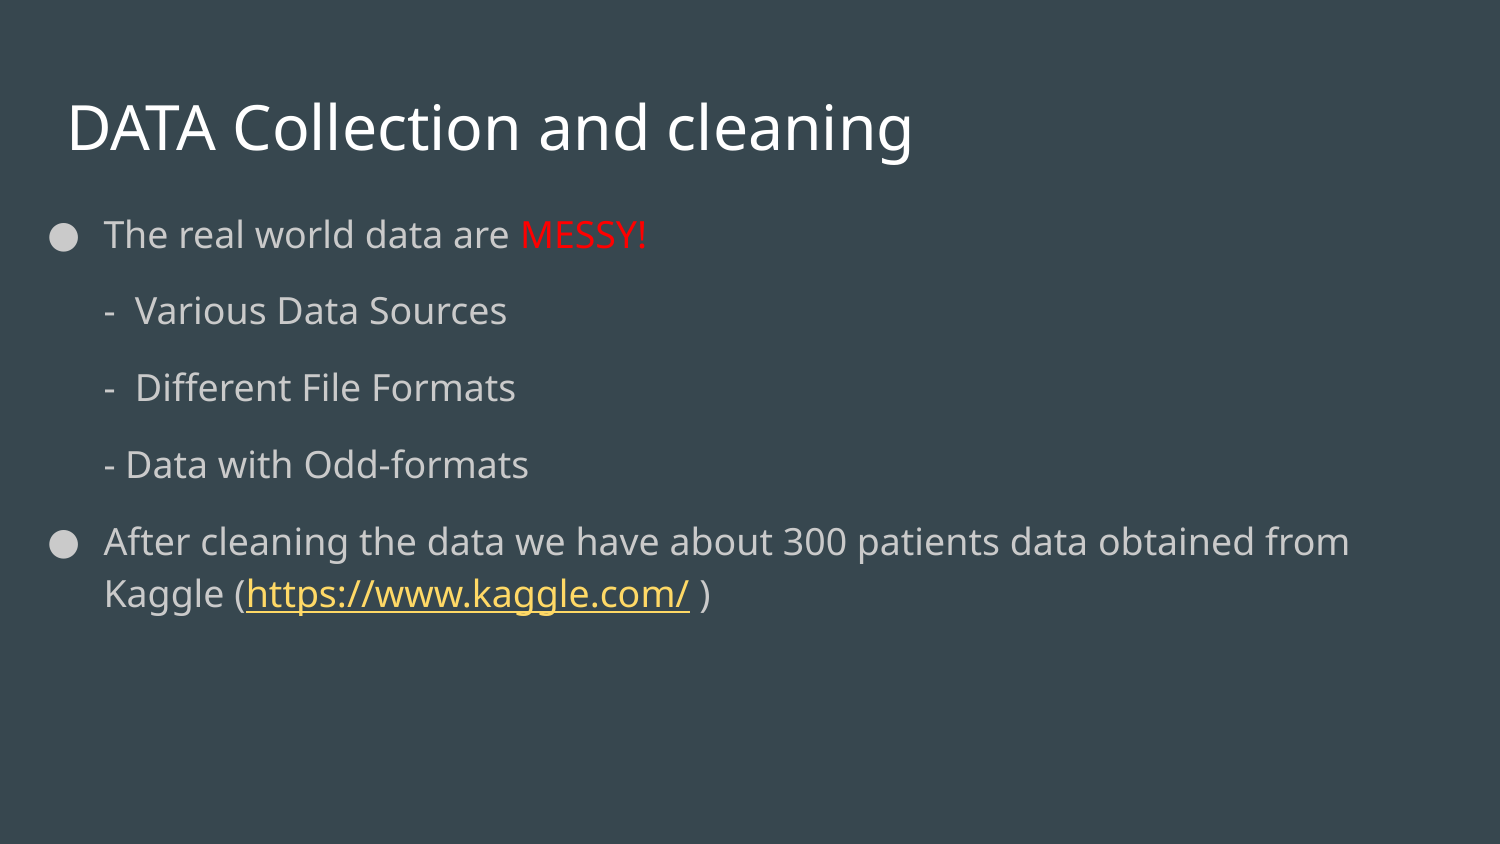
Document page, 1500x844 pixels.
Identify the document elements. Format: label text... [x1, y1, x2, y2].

list The real world data are MESSY! - Various Data Sources - Different File Formats - Data with Odd-formats After cleaning the data we have about 300 patients data obtained from Kaggle (https://www.kaggle.com/ ) [13, 189, 1489, 820]
title DATA Collection and cleaning [51, 72, 1449, 167]
